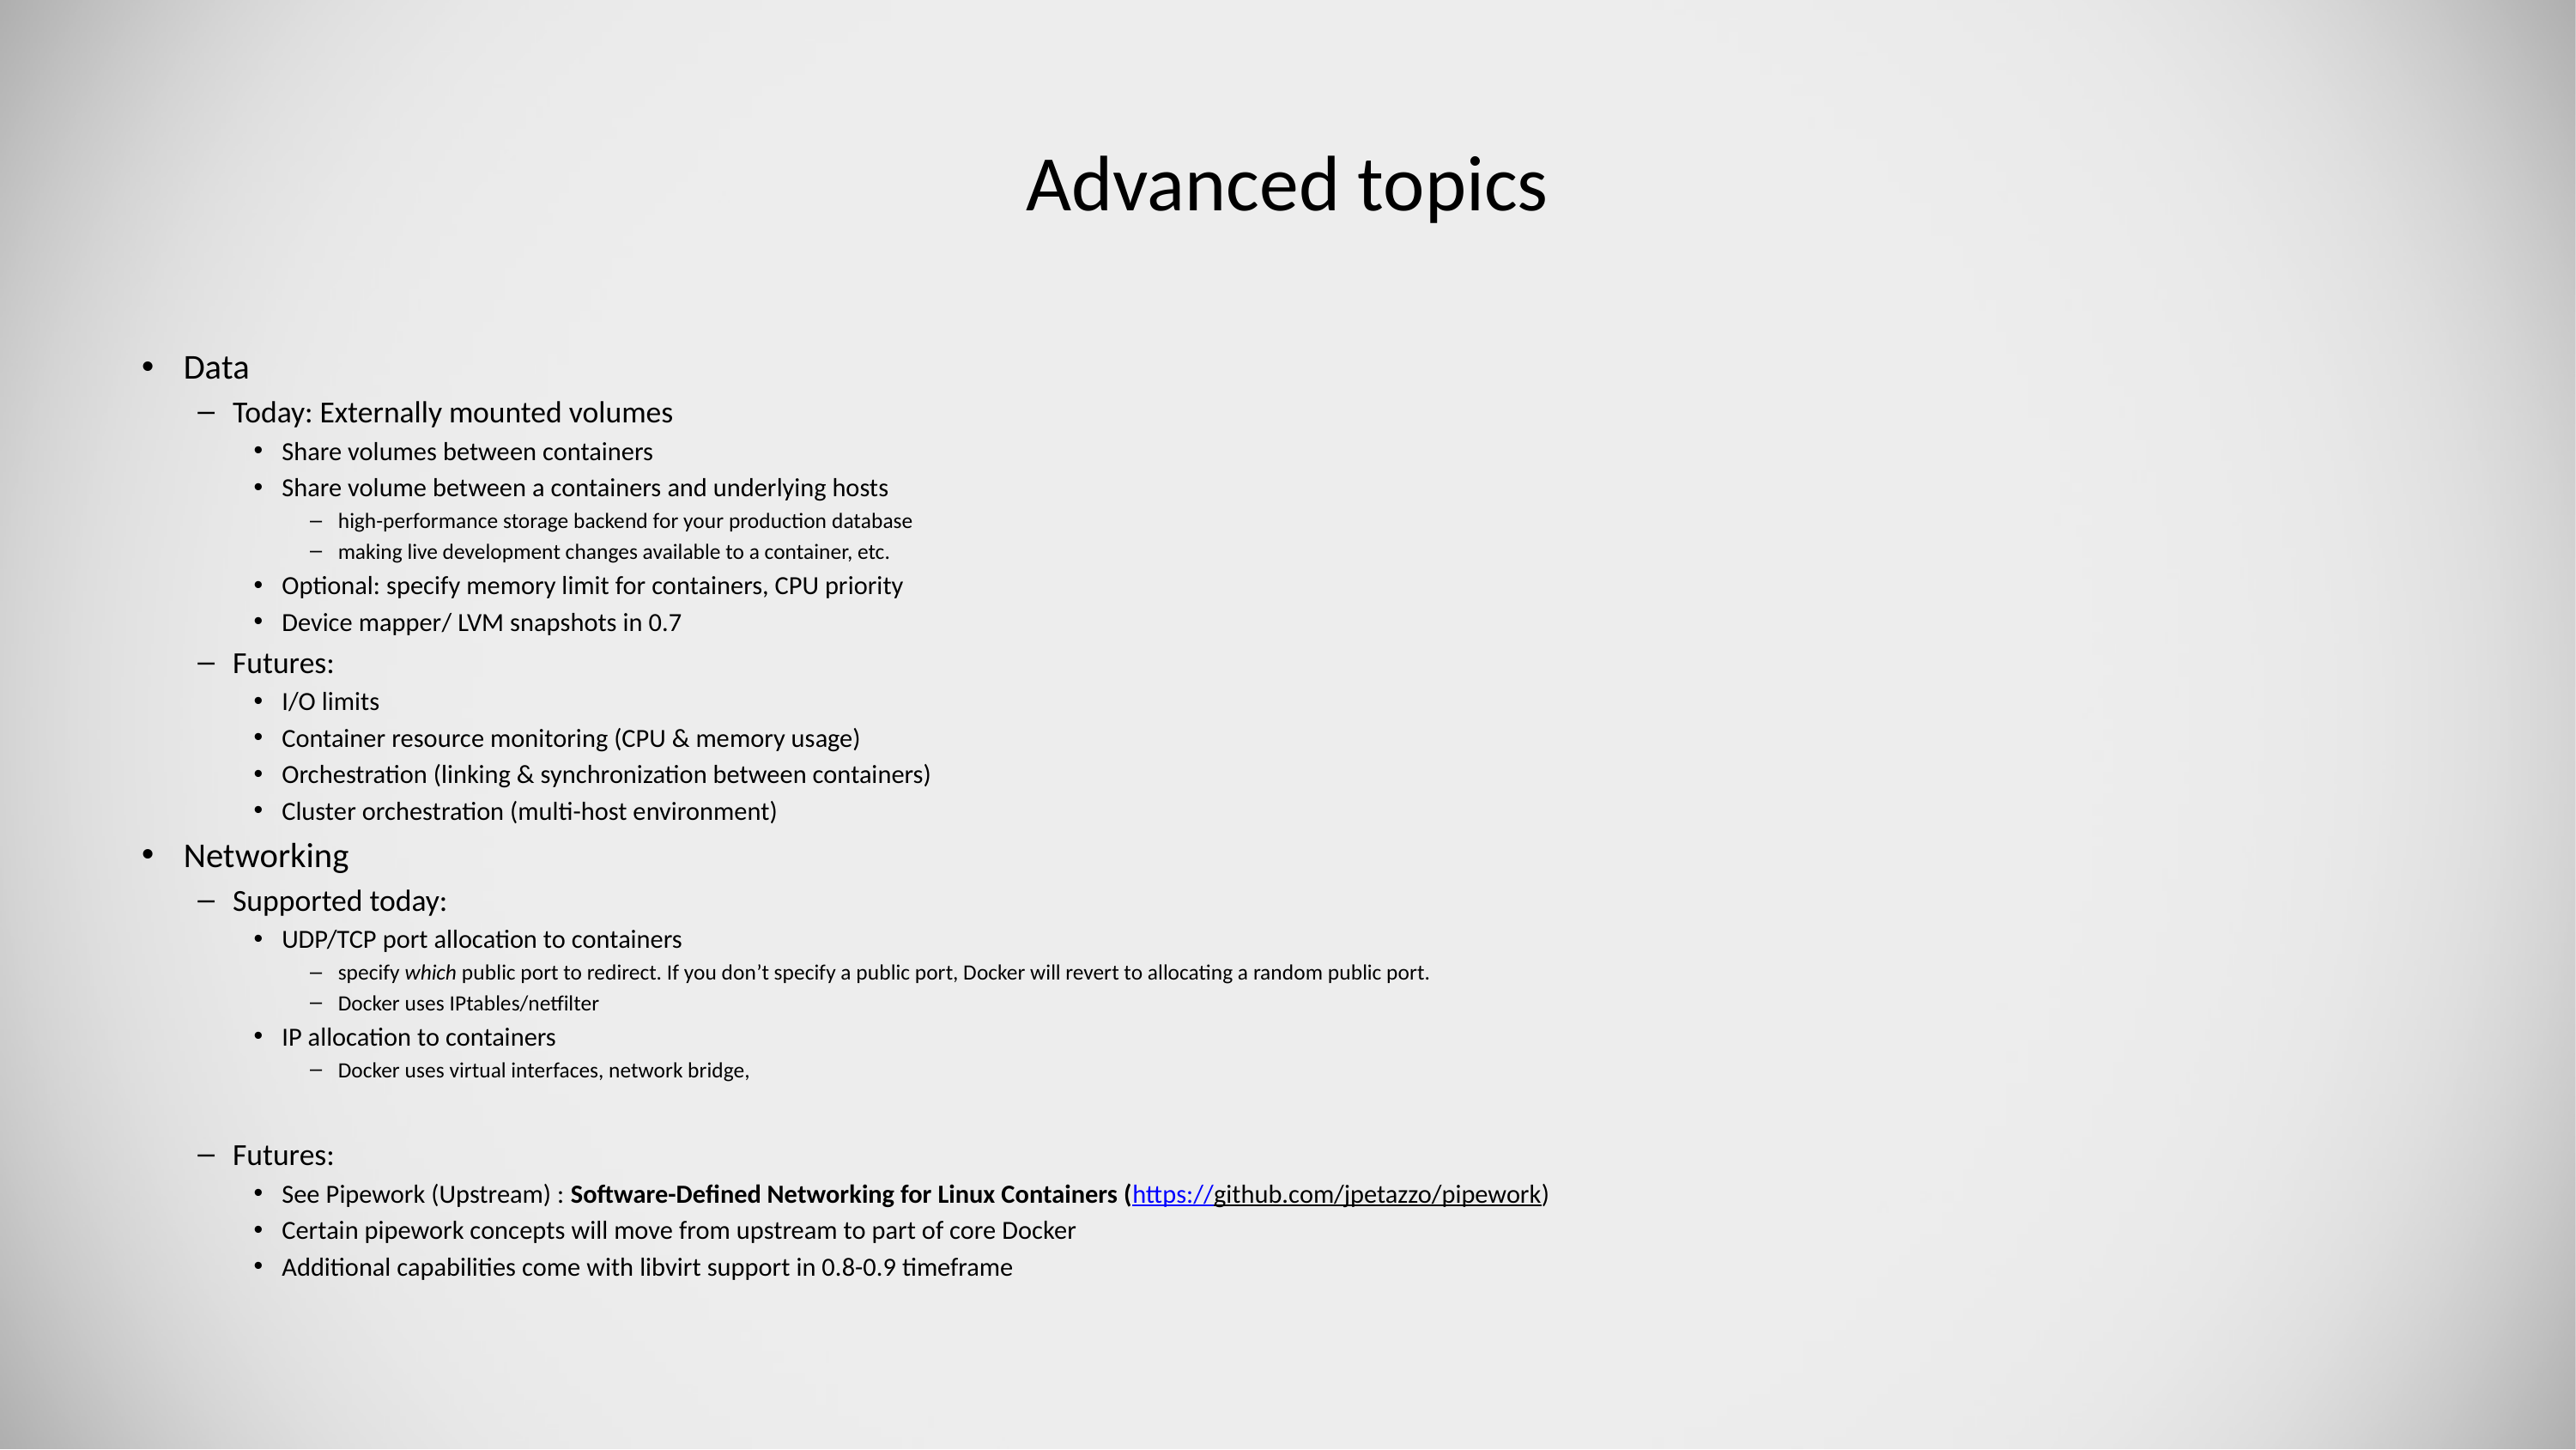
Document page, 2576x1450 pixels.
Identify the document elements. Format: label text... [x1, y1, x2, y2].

picture [0, 0, 2576, 1449]
list Data Today: Externally mounted volumes Share volumes between containers Share volume between a containers and underlying hosts high-performance storage backend for your production database making live development changes available to a container, etc. Optional: specify memory limit for containers, CPU priority Device mapper/ LVM snapshots in 0.7 Futures: I/O limits Container resource monitoring (CPU & memory usage) Orchestration (linking & synchronization between containers) Cluster orchestration (multi-host environment) Networking Supported today: UDP/TCP port allocation to containers specify which public port to redirect. If you don’t specify a public port, Docker will revert to allocating a random public port. Docker uses IPtables/netfilter IP allocation to containers Docker uses virtual interfaces, network bridge, Futures: See Pipework (Upstream) : Software-Defined Networking for Linux Containers (https://github.com/jpetazzo/pipework) Certain pipework concepts will move from upstream to part of core Docker Additional capabilities come with libvirt support in 0.8-0.9 timeframe [129, 337, 2447, 1295]
title Advanced topics [129, 58, 2447, 300]
